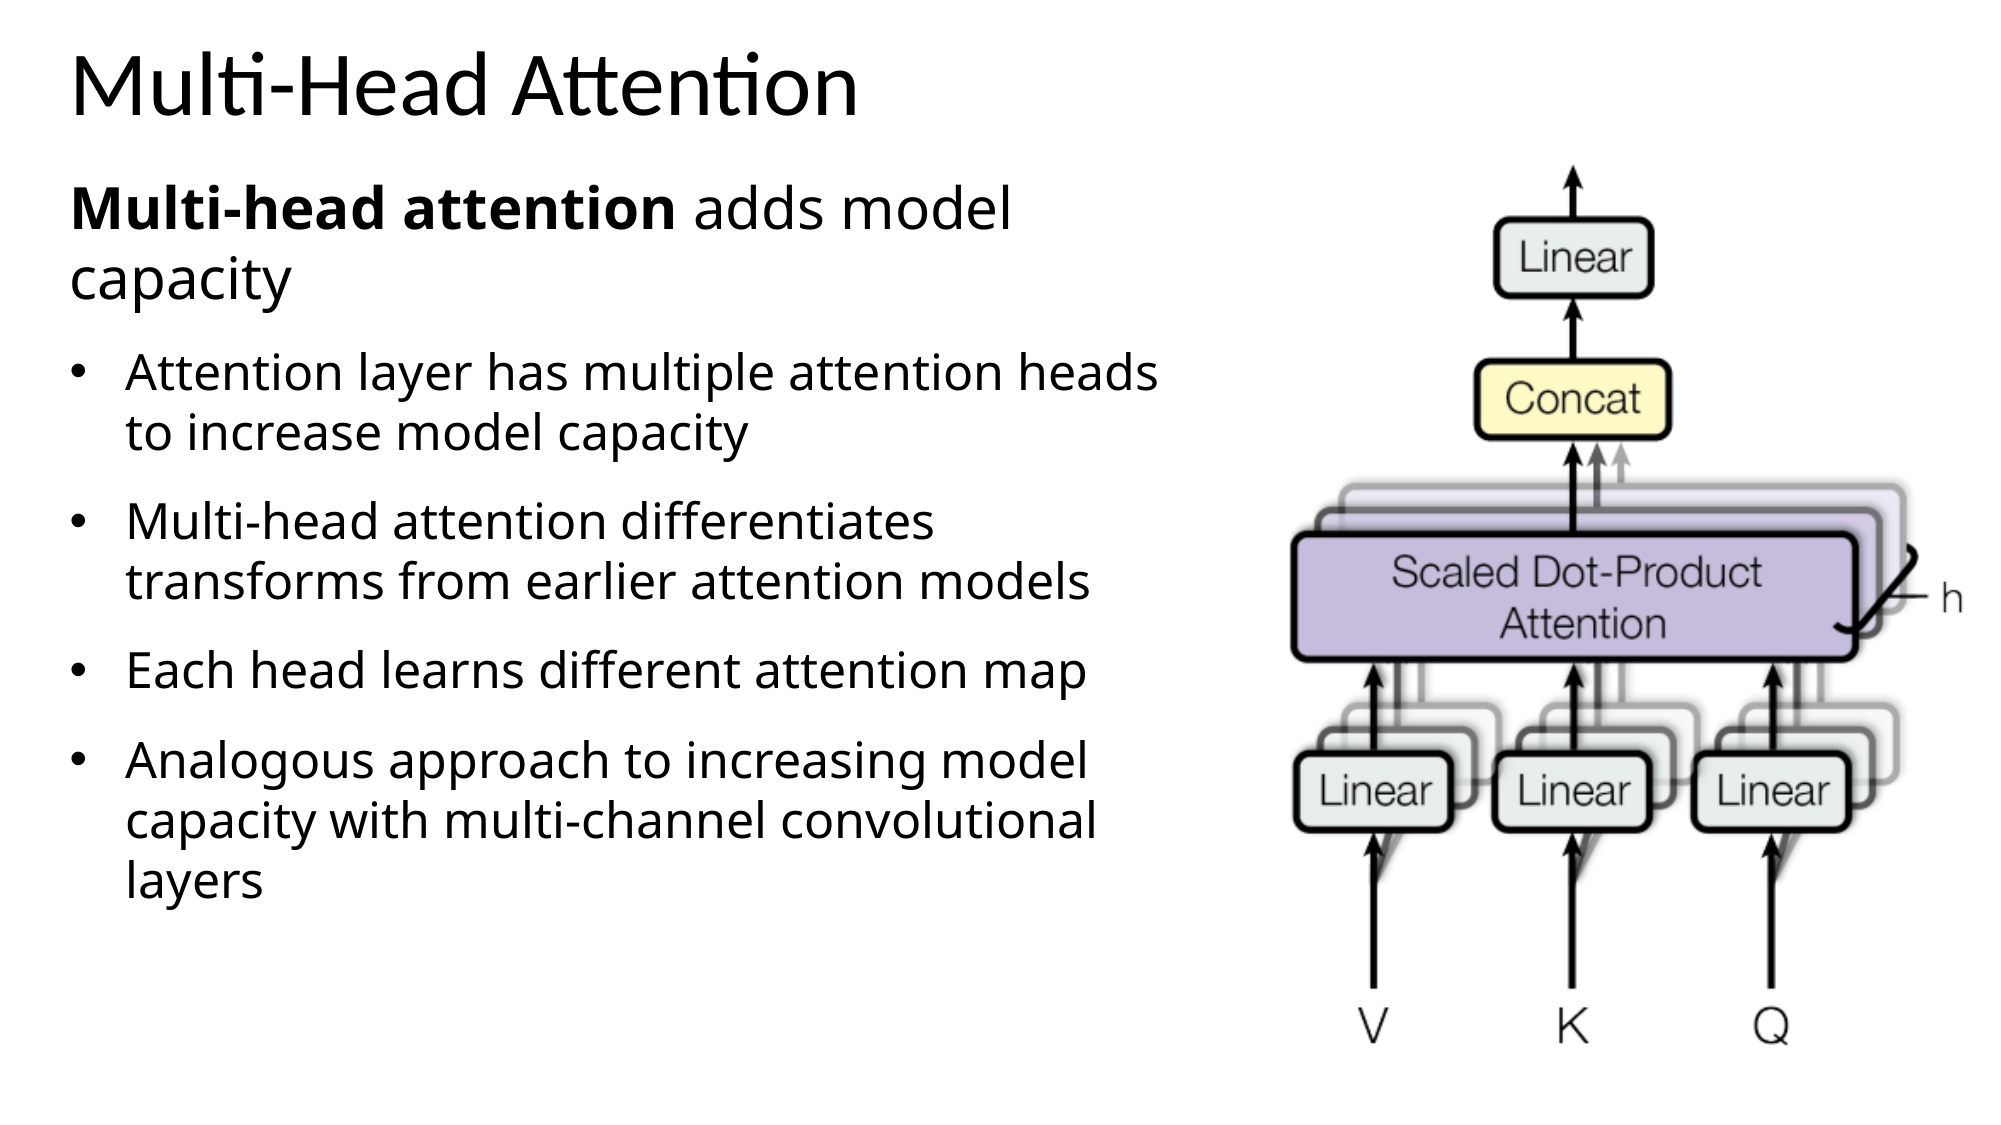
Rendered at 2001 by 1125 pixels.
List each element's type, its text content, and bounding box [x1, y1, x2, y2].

title Multi-Head Attention [54, 37, 1946, 157]
list Multi-head attention adds model capacity Attention layer has multiple attention heads to increase model capacity Multi-head attention differentiates transforms from earlier attention models Each head learns different attention map Analogous approach to increasing model capacity with multi-channel convolutional layers [54, 164, 1199, 1013]
picture [1288, 163, 1970, 1052]
